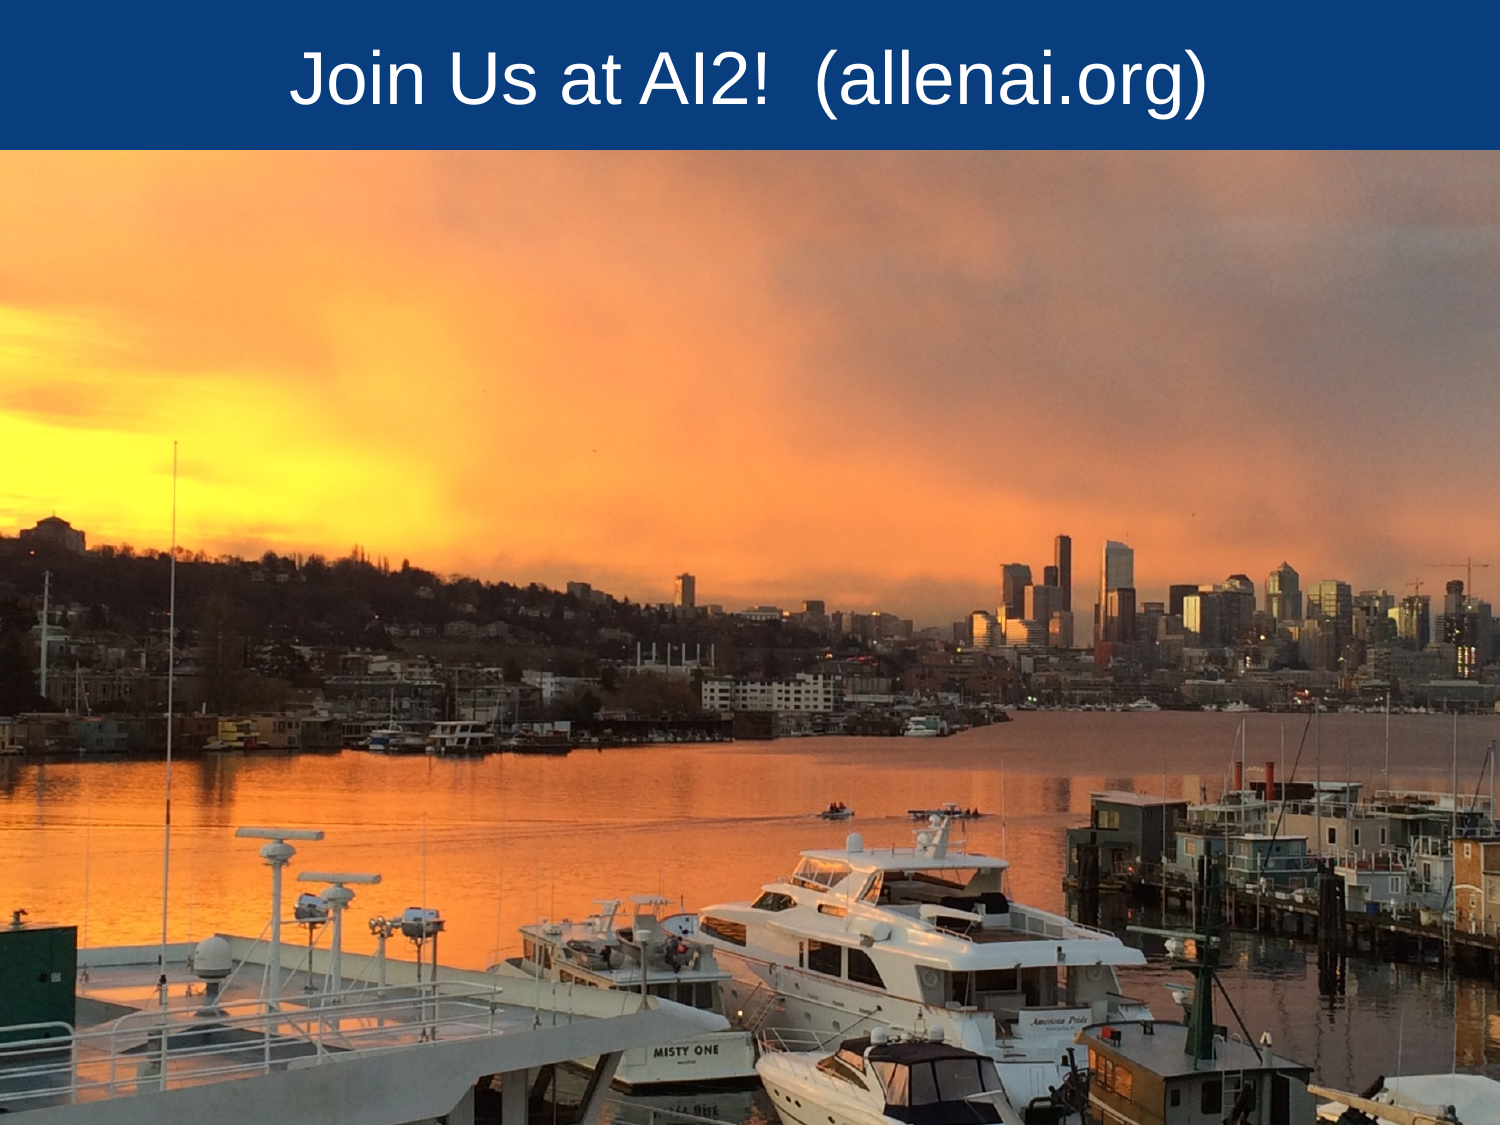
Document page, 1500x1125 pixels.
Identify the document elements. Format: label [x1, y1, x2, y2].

list [0, 0, 1500, 1125]
